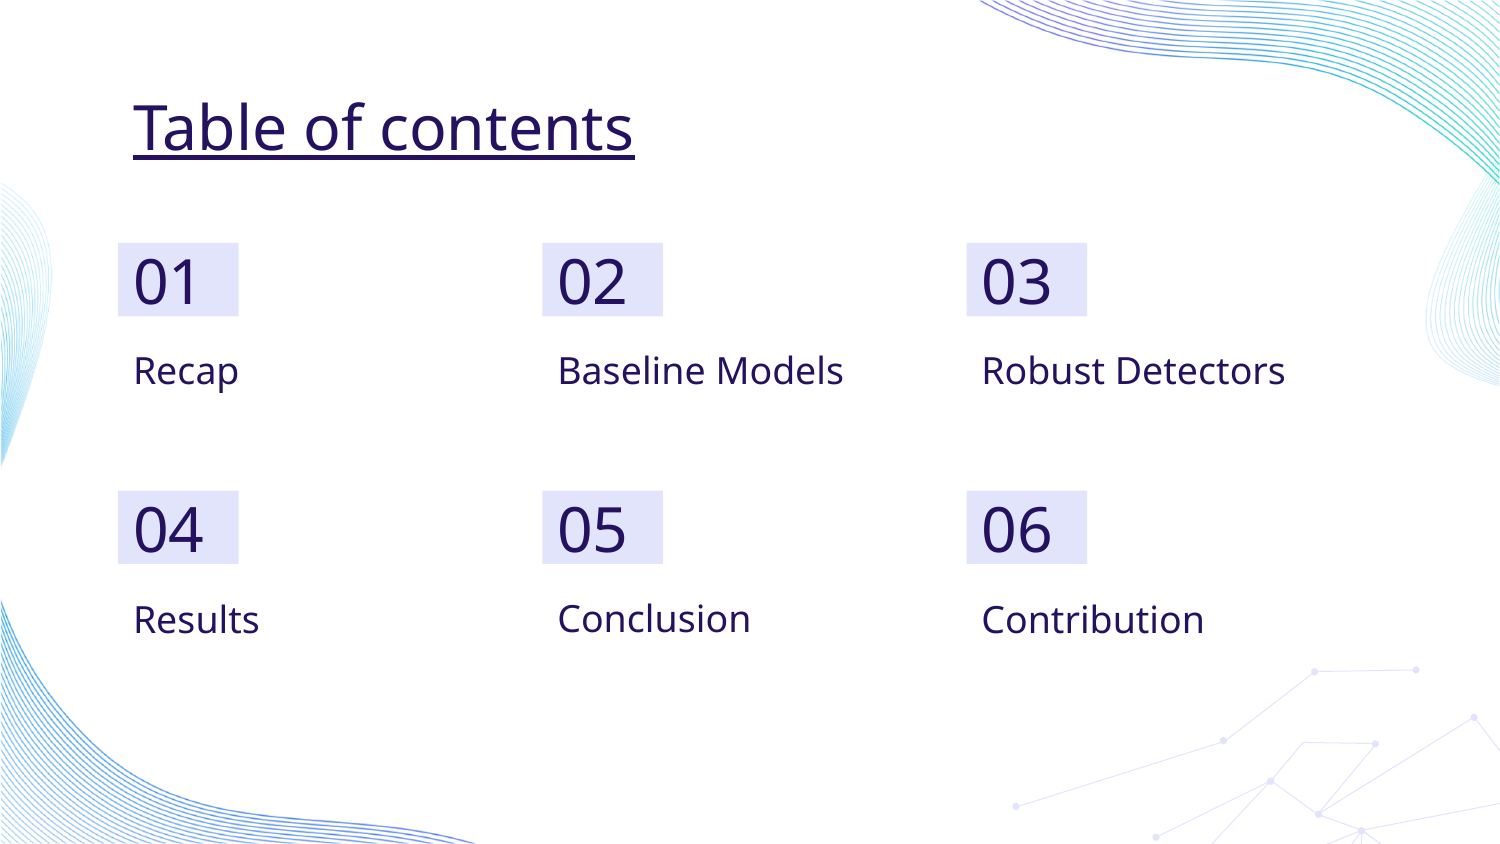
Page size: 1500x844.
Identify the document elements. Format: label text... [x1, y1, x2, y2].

title 04 [118, 490, 239, 564]
subtitle Contribution [966, 581, 1382, 664]
subtitle Recap [118, 332, 534, 415]
subtitle Robust Detectors [966, 332, 1382, 415]
title 02 [542, 242, 663, 317]
title 01 [118, 242, 239, 317]
subtitle Conclusion [542, 580, 958, 663]
subtitle Baseline Models [542, 332, 958, 415]
title 06 [966, 490, 1088, 564]
title 05 [542, 490, 663, 564]
picture [969, 1, 1499, 391]
title 03 [966, 242, 1088, 317]
subtitle Results [118, 581, 534, 664]
title Table of contents [118, 72, 1382, 167]
picture [1, 152, 507, 843]
